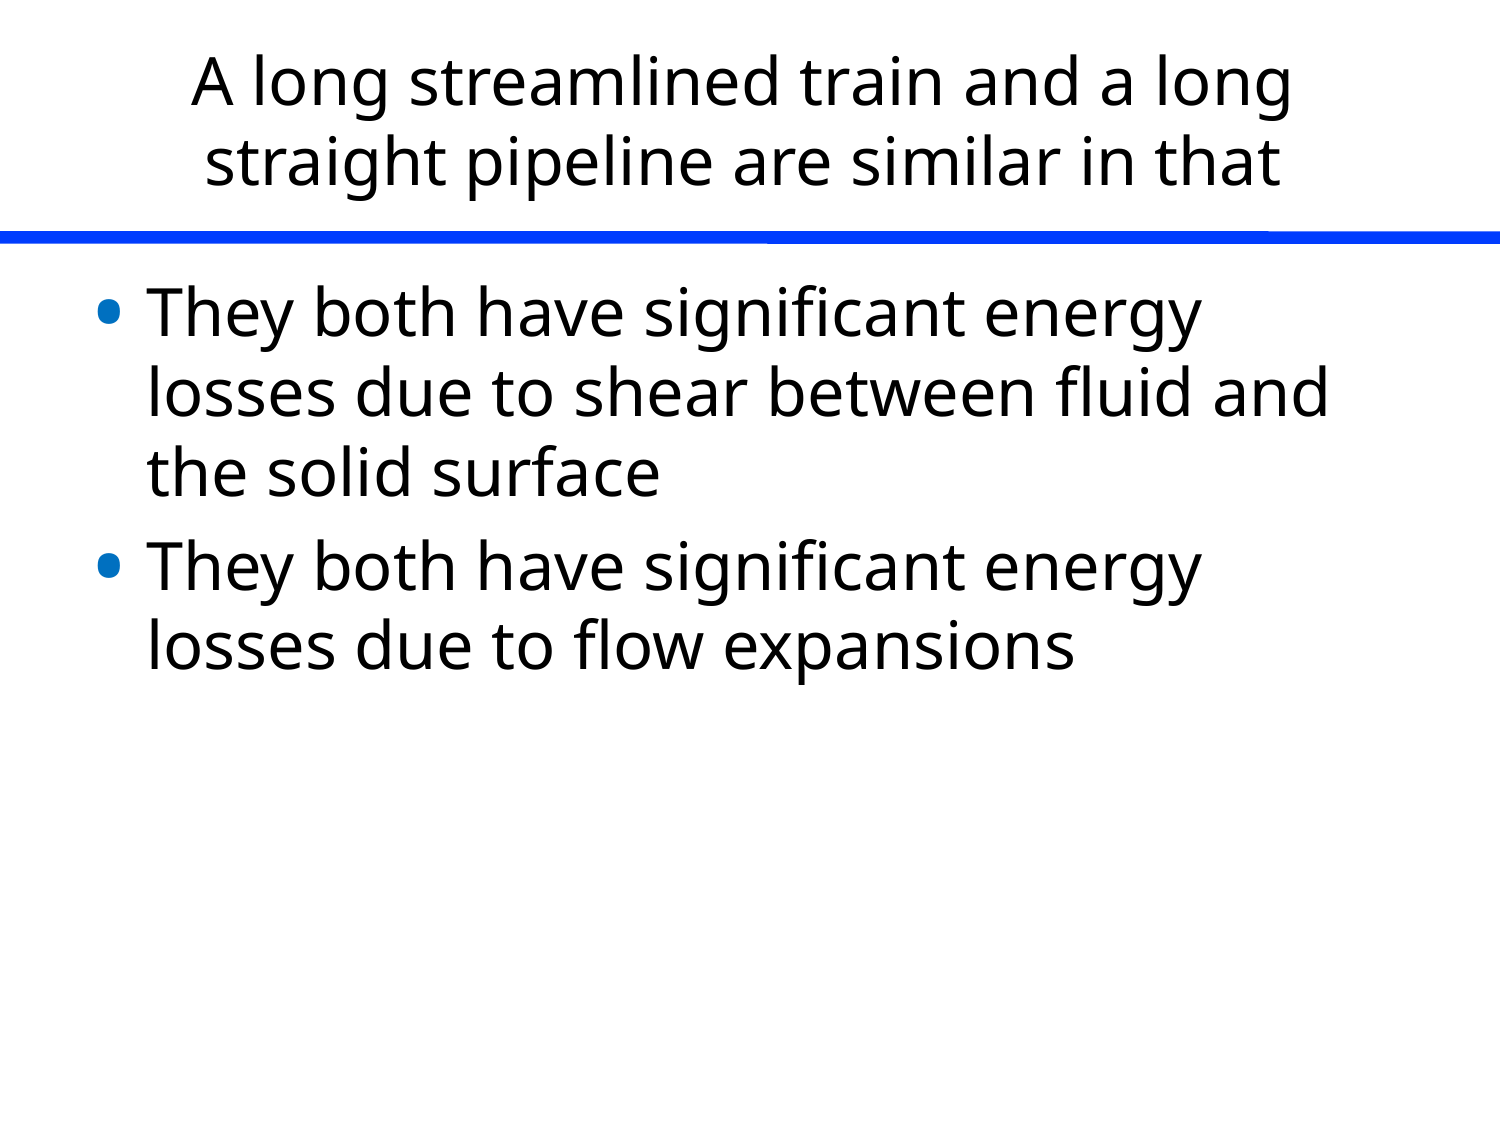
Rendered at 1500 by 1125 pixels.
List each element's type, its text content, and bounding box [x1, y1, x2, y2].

list They both have significant energy losses due to shear between fluid and the solid surface They both have significant energy losses due to flow expansions [74, 262, 1426, 1006]
list A long streamlined train and a long straight pipeline are similar in that [87, 24, 1401, 213]
